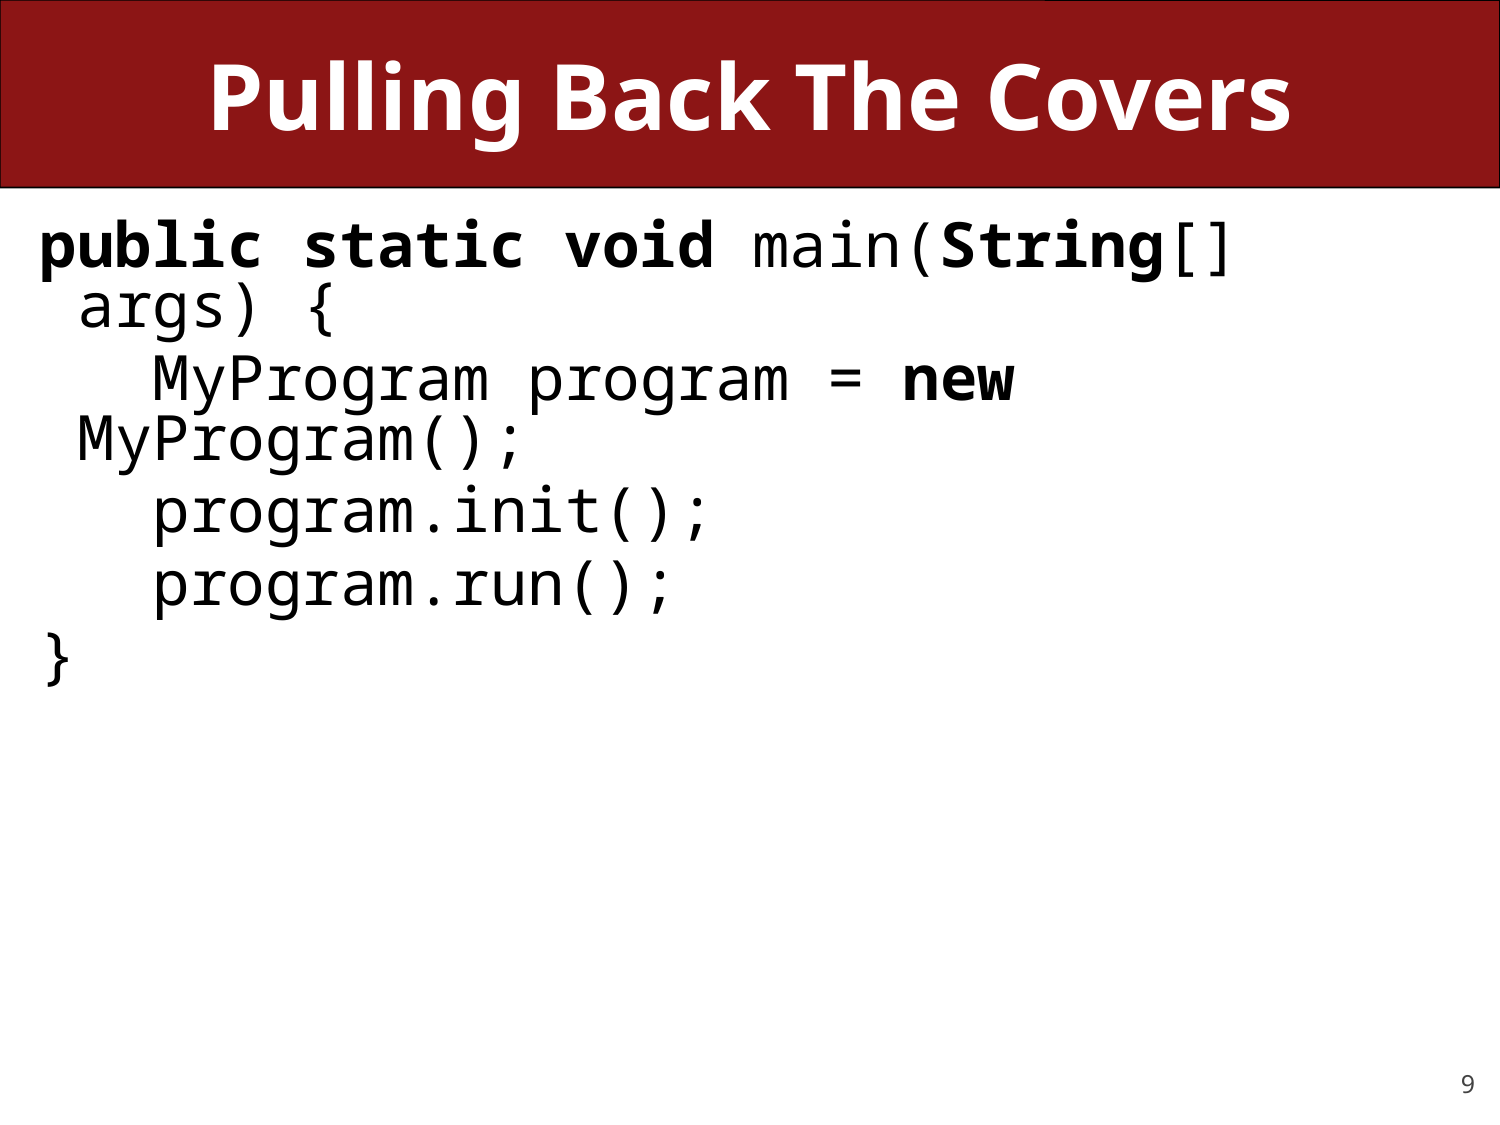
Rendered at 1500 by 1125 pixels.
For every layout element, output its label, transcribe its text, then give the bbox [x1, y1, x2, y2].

list public static void main(String[] args) { MyProgram program = new MyProgram(); program.init(); program.run(); } [24, 212, 1475, 1063]
title Pulling Back The Covers [75, 0, 1425, 188]
